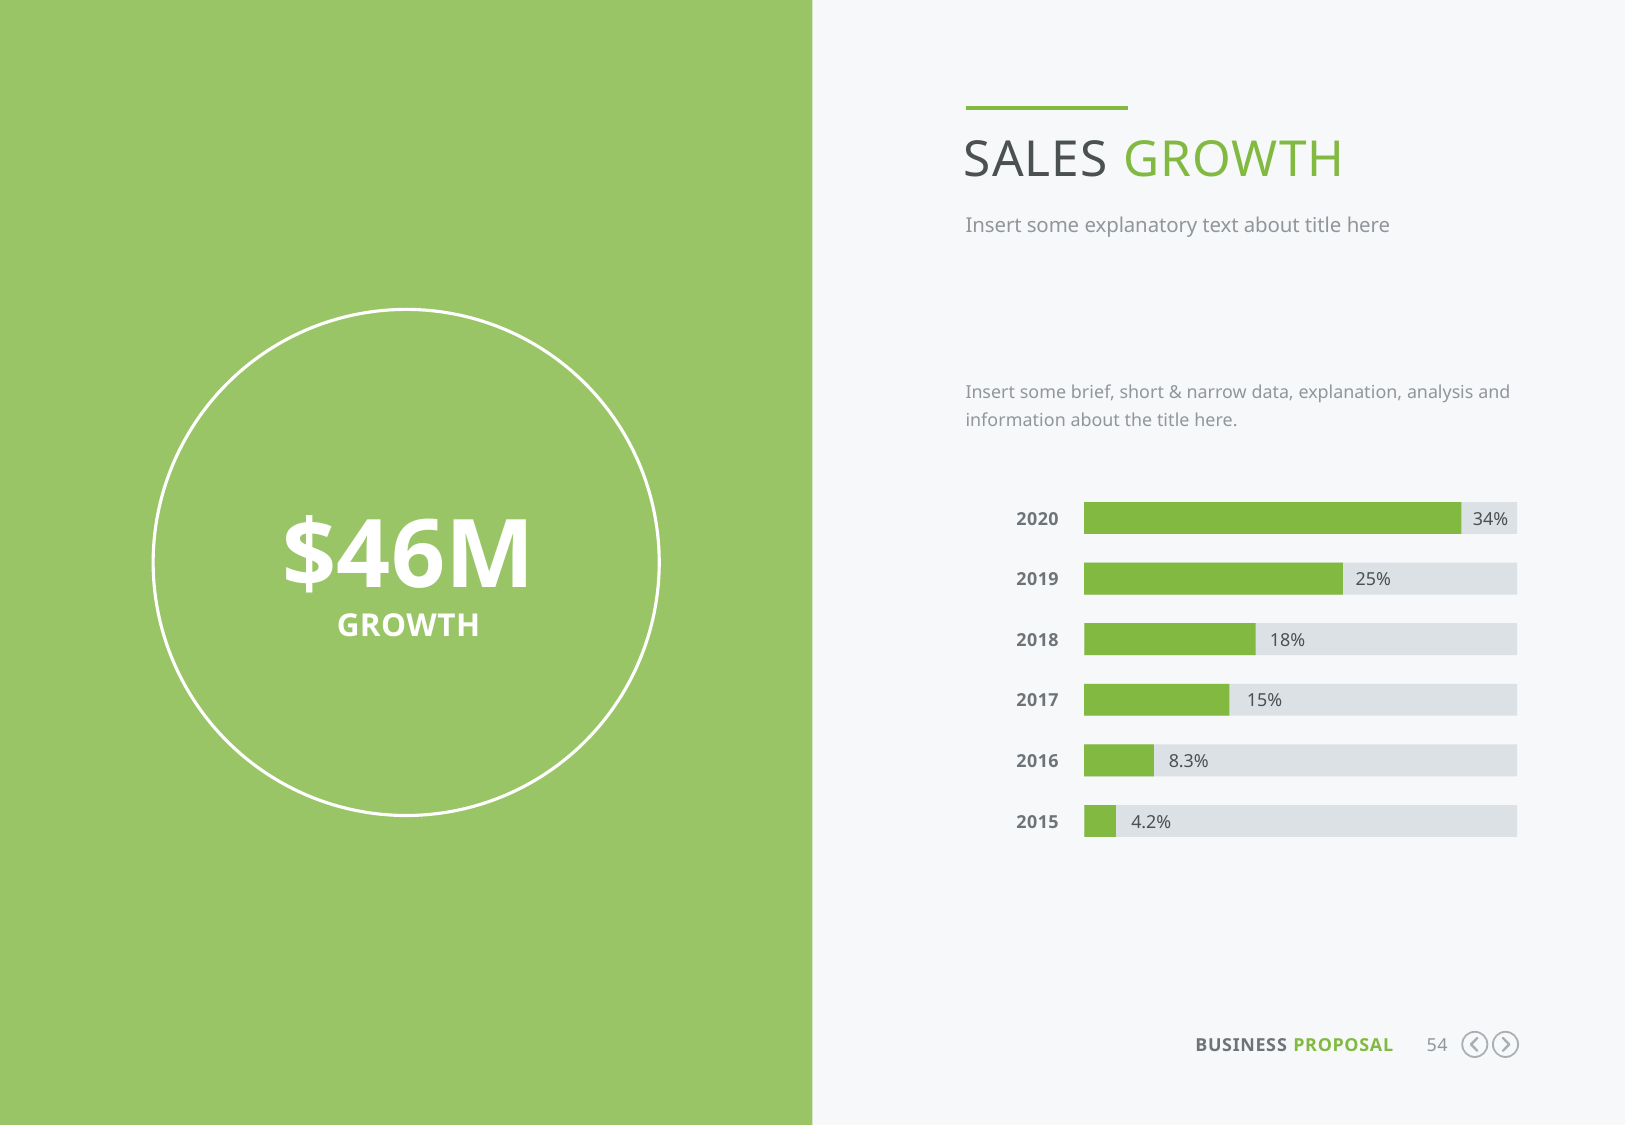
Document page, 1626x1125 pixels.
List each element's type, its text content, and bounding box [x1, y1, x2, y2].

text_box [1084, 805, 1518, 838]
text_box 2019 [964, 567, 1059, 590]
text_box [1084, 683, 1518, 716]
text_box 2020 [964, 507, 1059, 529]
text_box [1084, 562, 1518, 595]
text_box Sales Growth [963, 126, 1519, 187]
picture [0, 0, 813, 1125]
text_box 2016 [964, 749, 1059, 772]
text_box 2017 [964, 688, 1059, 711]
text_box Insert some brief, short & narrow data, explanation, analysis and information about the title here. [965, 373, 1517, 430]
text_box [1084, 623, 1518, 656]
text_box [1084, 744, 1518, 777]
text_box Insert some explanatory text about title here [965, 211, 1519, 237]
text_box 2015 [964, 810, 1059, 832]
text_box 2018 [964, 628, 1059, 650]
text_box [1084, 501, 1518, 535]
